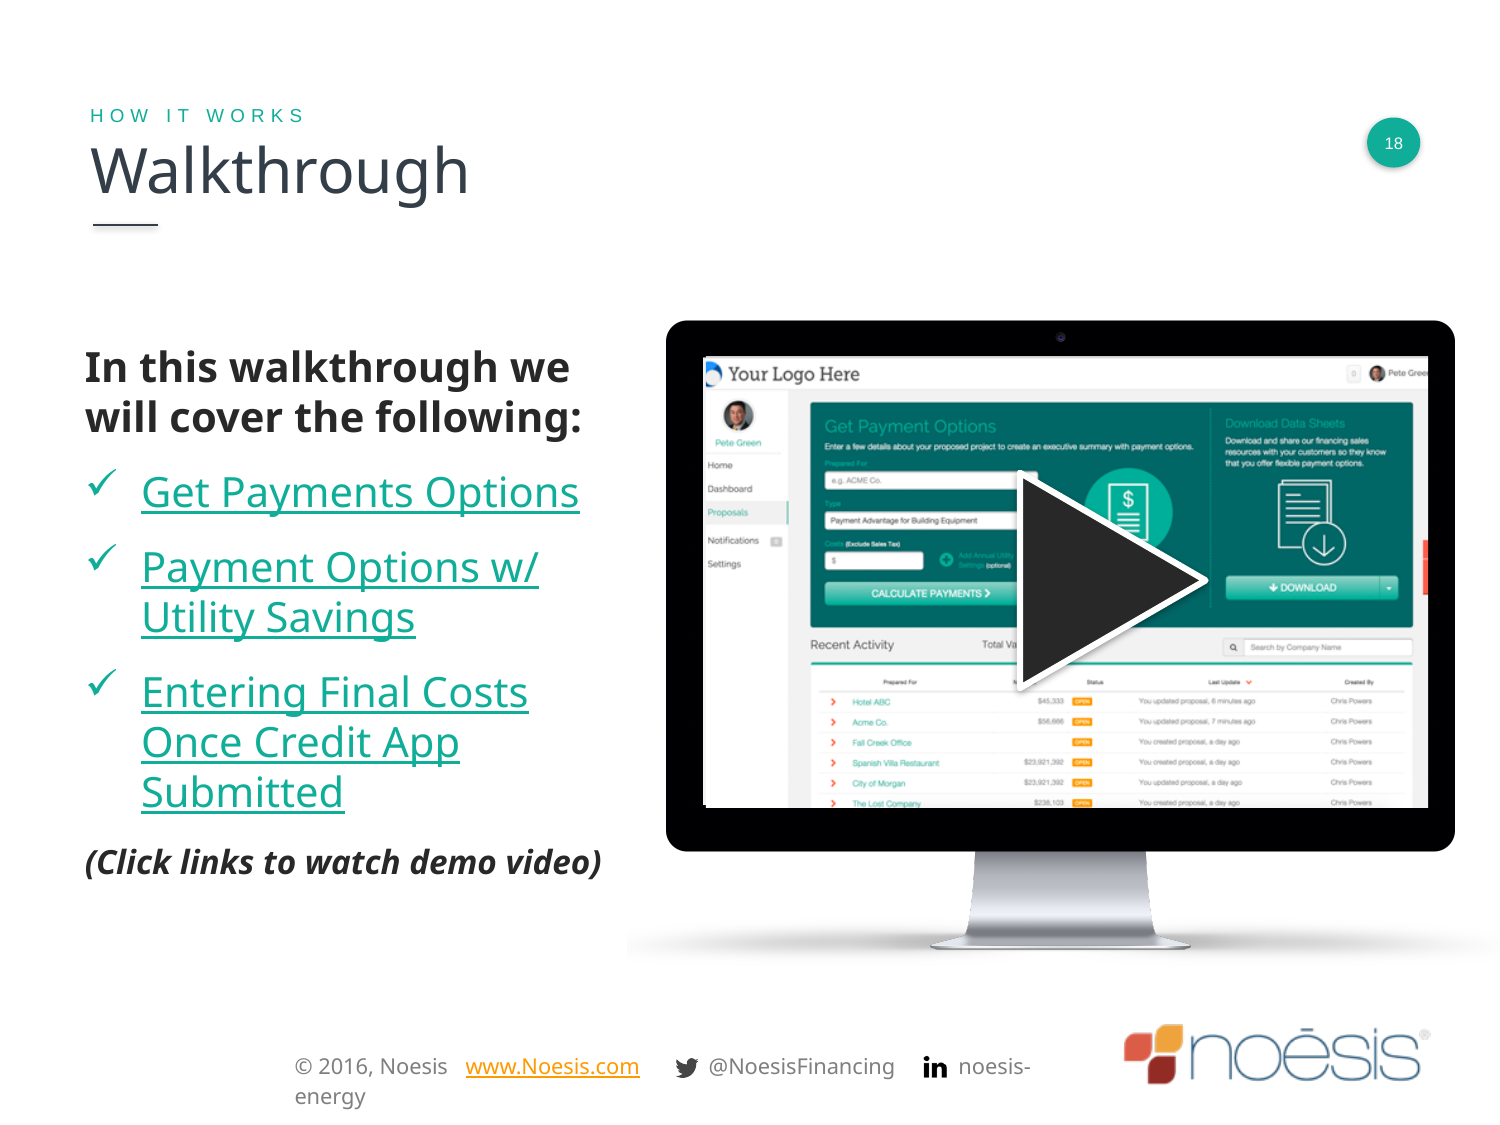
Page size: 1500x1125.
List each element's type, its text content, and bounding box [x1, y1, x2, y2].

title Get Started [667, 1054, 707, 1082]
text_box In this walkthrough we will cover the following: Get Payments Options Payment Options w/ Utility Savings Entering Final Costs Once Credit App Submitted (Click links to watch demo video) [70, 333, 653, 889]
picture [915, 1053, 955, 1080]
picture [627, 296, 1500, 976]
picture [1123, 1009, 1432, 1102]
list HOW IT WORKS [75, 95, 900, 167]
title Walkthrough [75, 75, 1325, 263]
